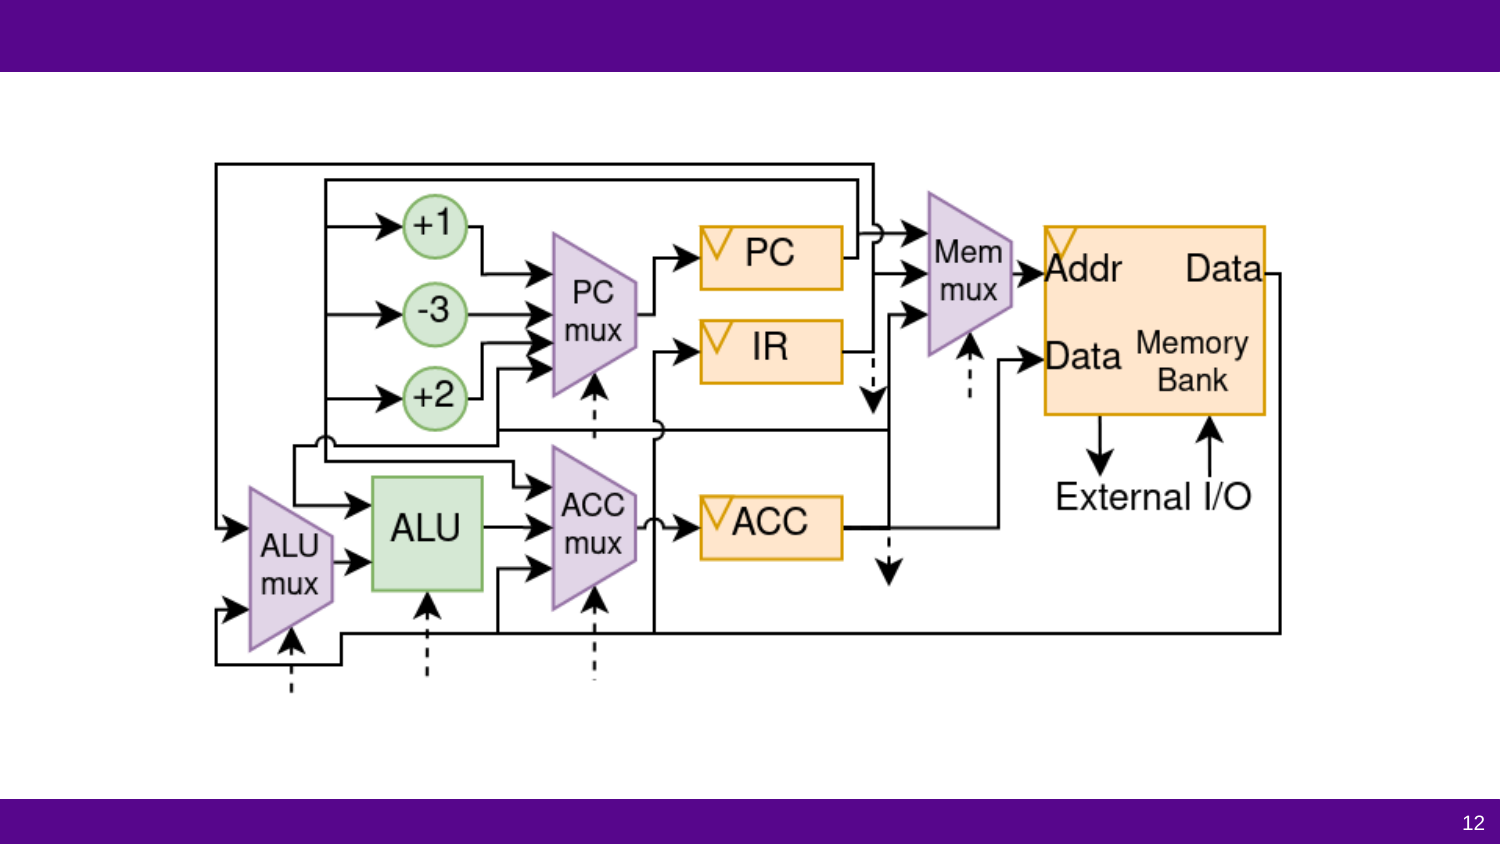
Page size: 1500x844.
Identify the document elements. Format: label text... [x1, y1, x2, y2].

picture [193, 141, 1307, 724]
slide_number ‹#› [1410, 800, 1500, 844]
